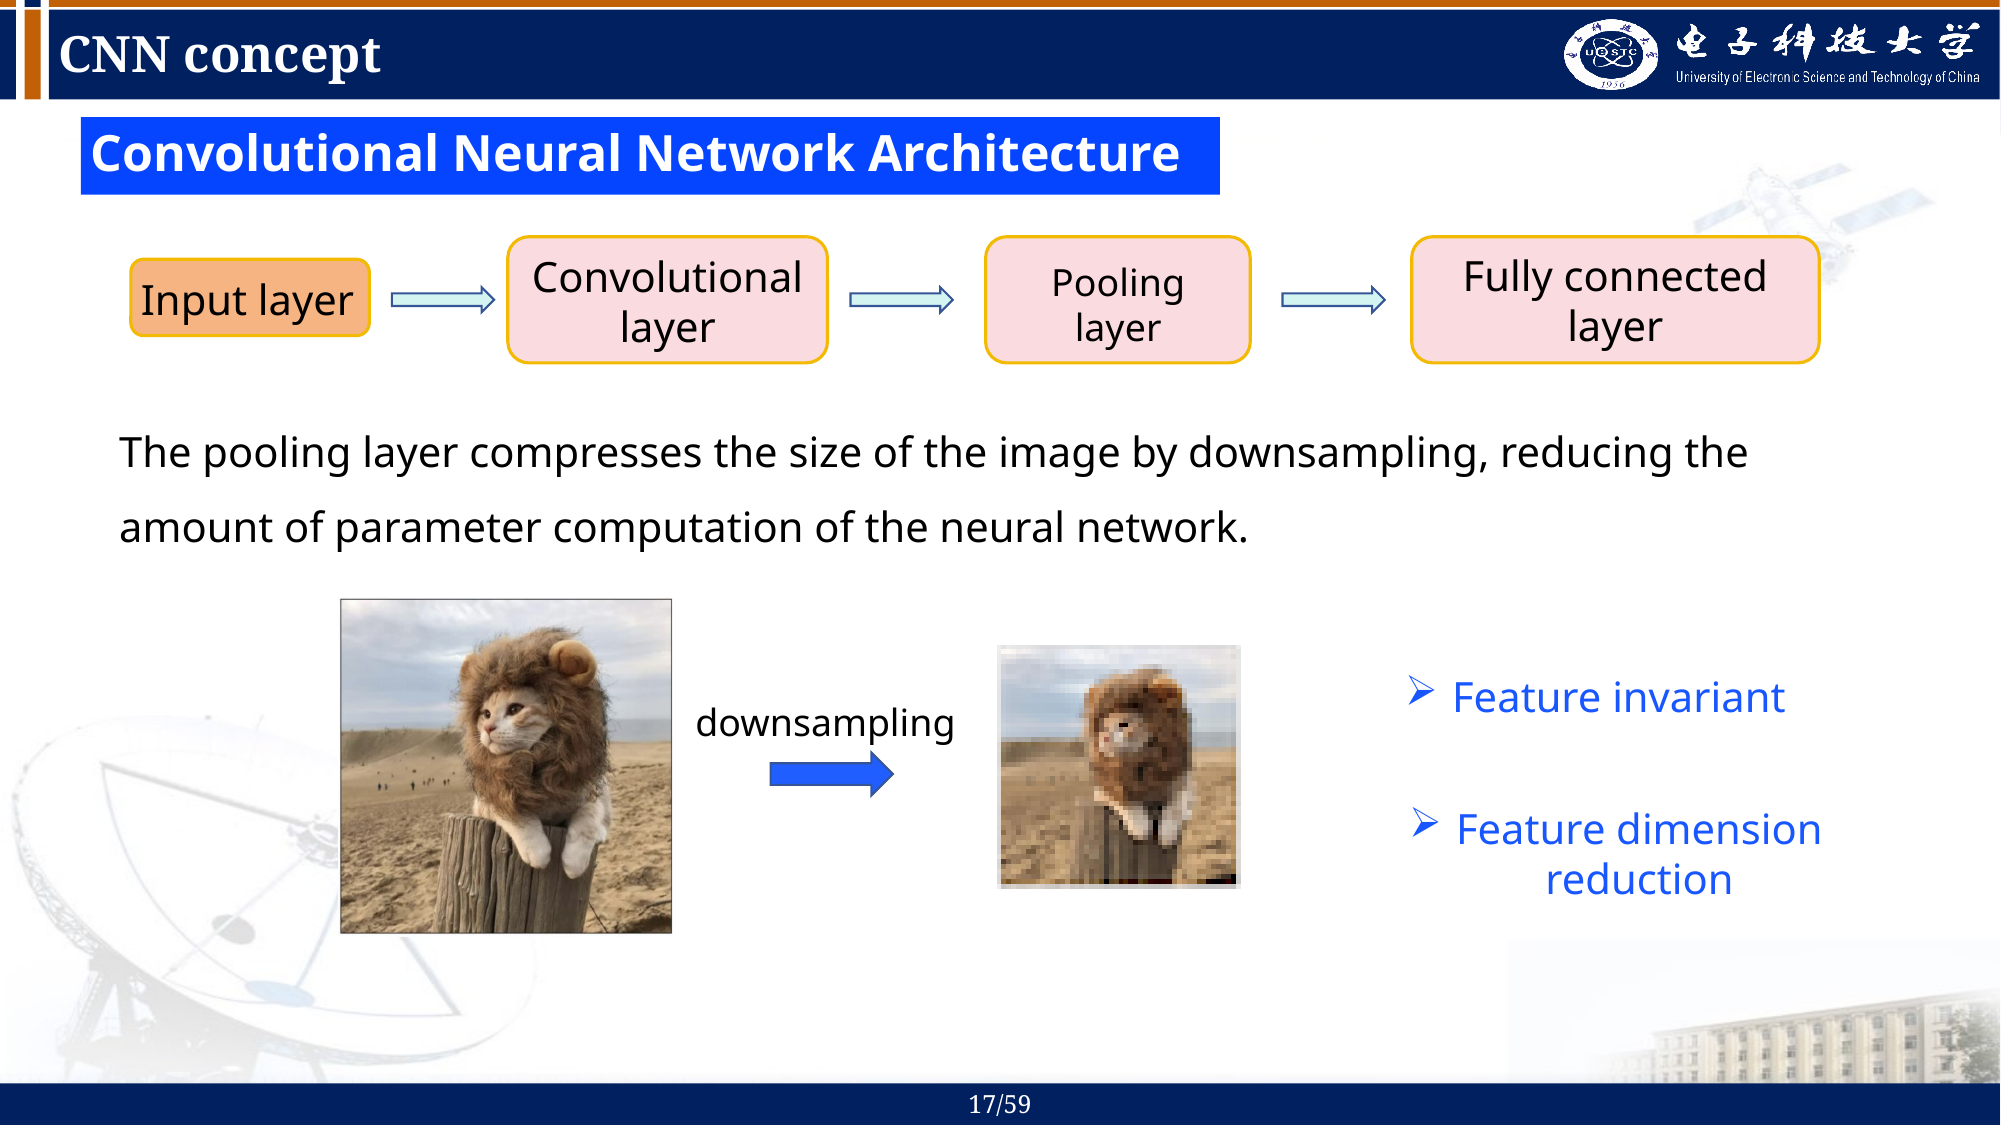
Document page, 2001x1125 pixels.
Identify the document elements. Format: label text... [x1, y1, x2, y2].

text_box [80, 116, 1221, 196]
text_box Feature dimension reduction [1390, 795, 1842, 911]
title CNN concept [43, 10, 476, 101]
text_box Convolutional Neural Network Architecture [75, 114, 1215, 190]
picture [0, 0, 2001, 1125]
picture [1564, 19, 1980, 90]
text_box downsampling [680, 691, 996, 752]
text_box [769, 752, 895, 799]
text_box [125, 236, 1820, 364]
text_box Feature invariant [1390, 663, 1816, 729]
text_box The pooling layer compresses the size of the image by downsampling, reducing the amount of parameter computation of the neural network. [104, 393, 1924, 558]
